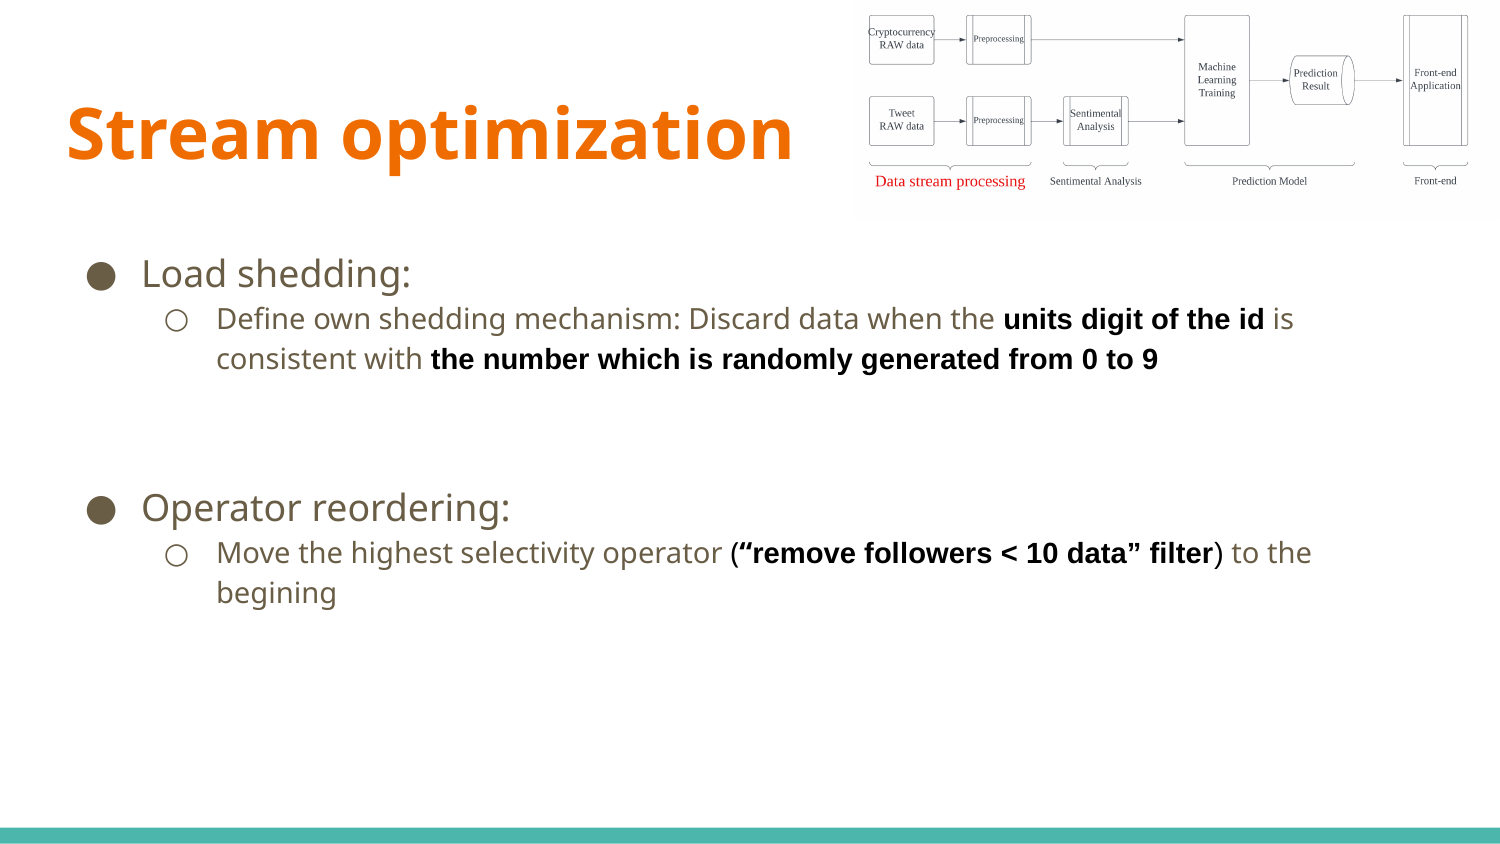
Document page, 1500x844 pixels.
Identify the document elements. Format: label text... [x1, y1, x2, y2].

title Stream optimization [51, 72, 848, 189]
list Load shedding: Define own shedding mechanism: Discard data when the units digit of the id is consistent with the number which is randomly generated from 0 to 9 Operator reordering: Move the highest selectivity operator (“remove followers < 10 data” filter) to the begining [51, 228, 1449, 770]
picture [853, 0, 1500, 220]
